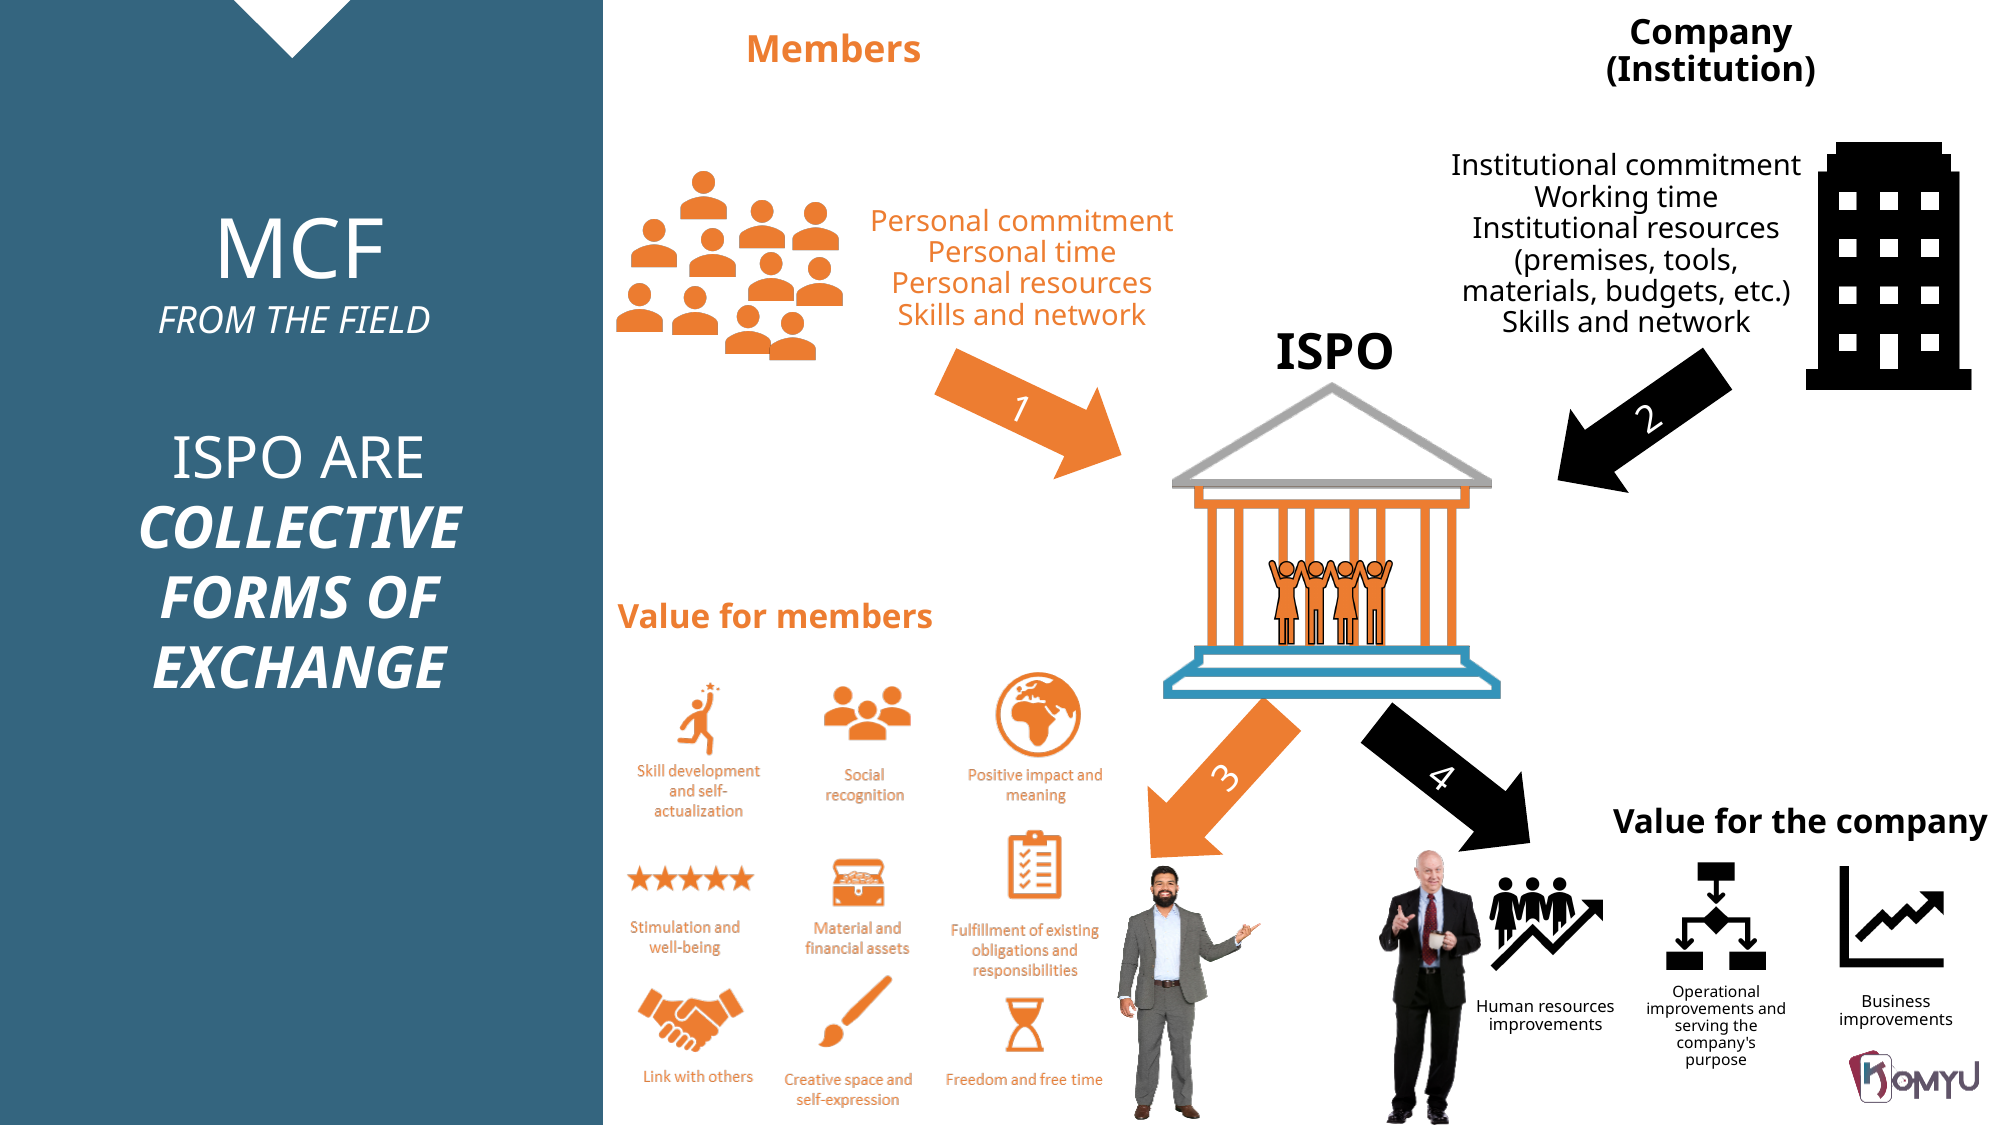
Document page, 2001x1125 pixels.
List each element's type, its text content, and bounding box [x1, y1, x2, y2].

text_box Personal commitment Personal time Personal resources Skills and network [854, 209, 1213, 329]
text_box Institutional commitment Working time Institutional resources (premises, tools, materials, budgets, etc.) Skills and network [1435, 153, 1746, 336]
picture [1653, 853, 1779, 979]
text_box 4 [1359, 701, 1532, 850]
text_box Value for the company [1571, 772, 2000, 873]
text_box 3 [1146, 701, 1303, 860]
text_box Human resources improvements [1481, 976, 1631, 1055]
text_box Company (Institution) [1584, 1, 1838, 102]
text_box 1 [932, 346, 1123, 482]
text_box Value for members [586, 567, 965, 668]
picture [1746, 124, 2000, 407]
text_box Members [707, 0, 960, 101]
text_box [605, 161, 854, 370]
picture [591, 661, 1261, 1120]
text_box ISPO [1123, 303, 1548, 404]
text_box Operational improvements and serving the company's purpose [1631, 976, 1802, 1077]
text_box 2 [1556, 346, 1734, 495]
title MCF from the field ISPO are collective forms of exchange [95, 188, 504, 1036]
picture [1379, 850, 1611, 1125]
text_box Business improvements [1817, 976, 1975, 1046]
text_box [1153, 380, 1507, 701]
picture [1845, 1046, 1984, 1109]
picture [1818, 845, 1965, 988]
